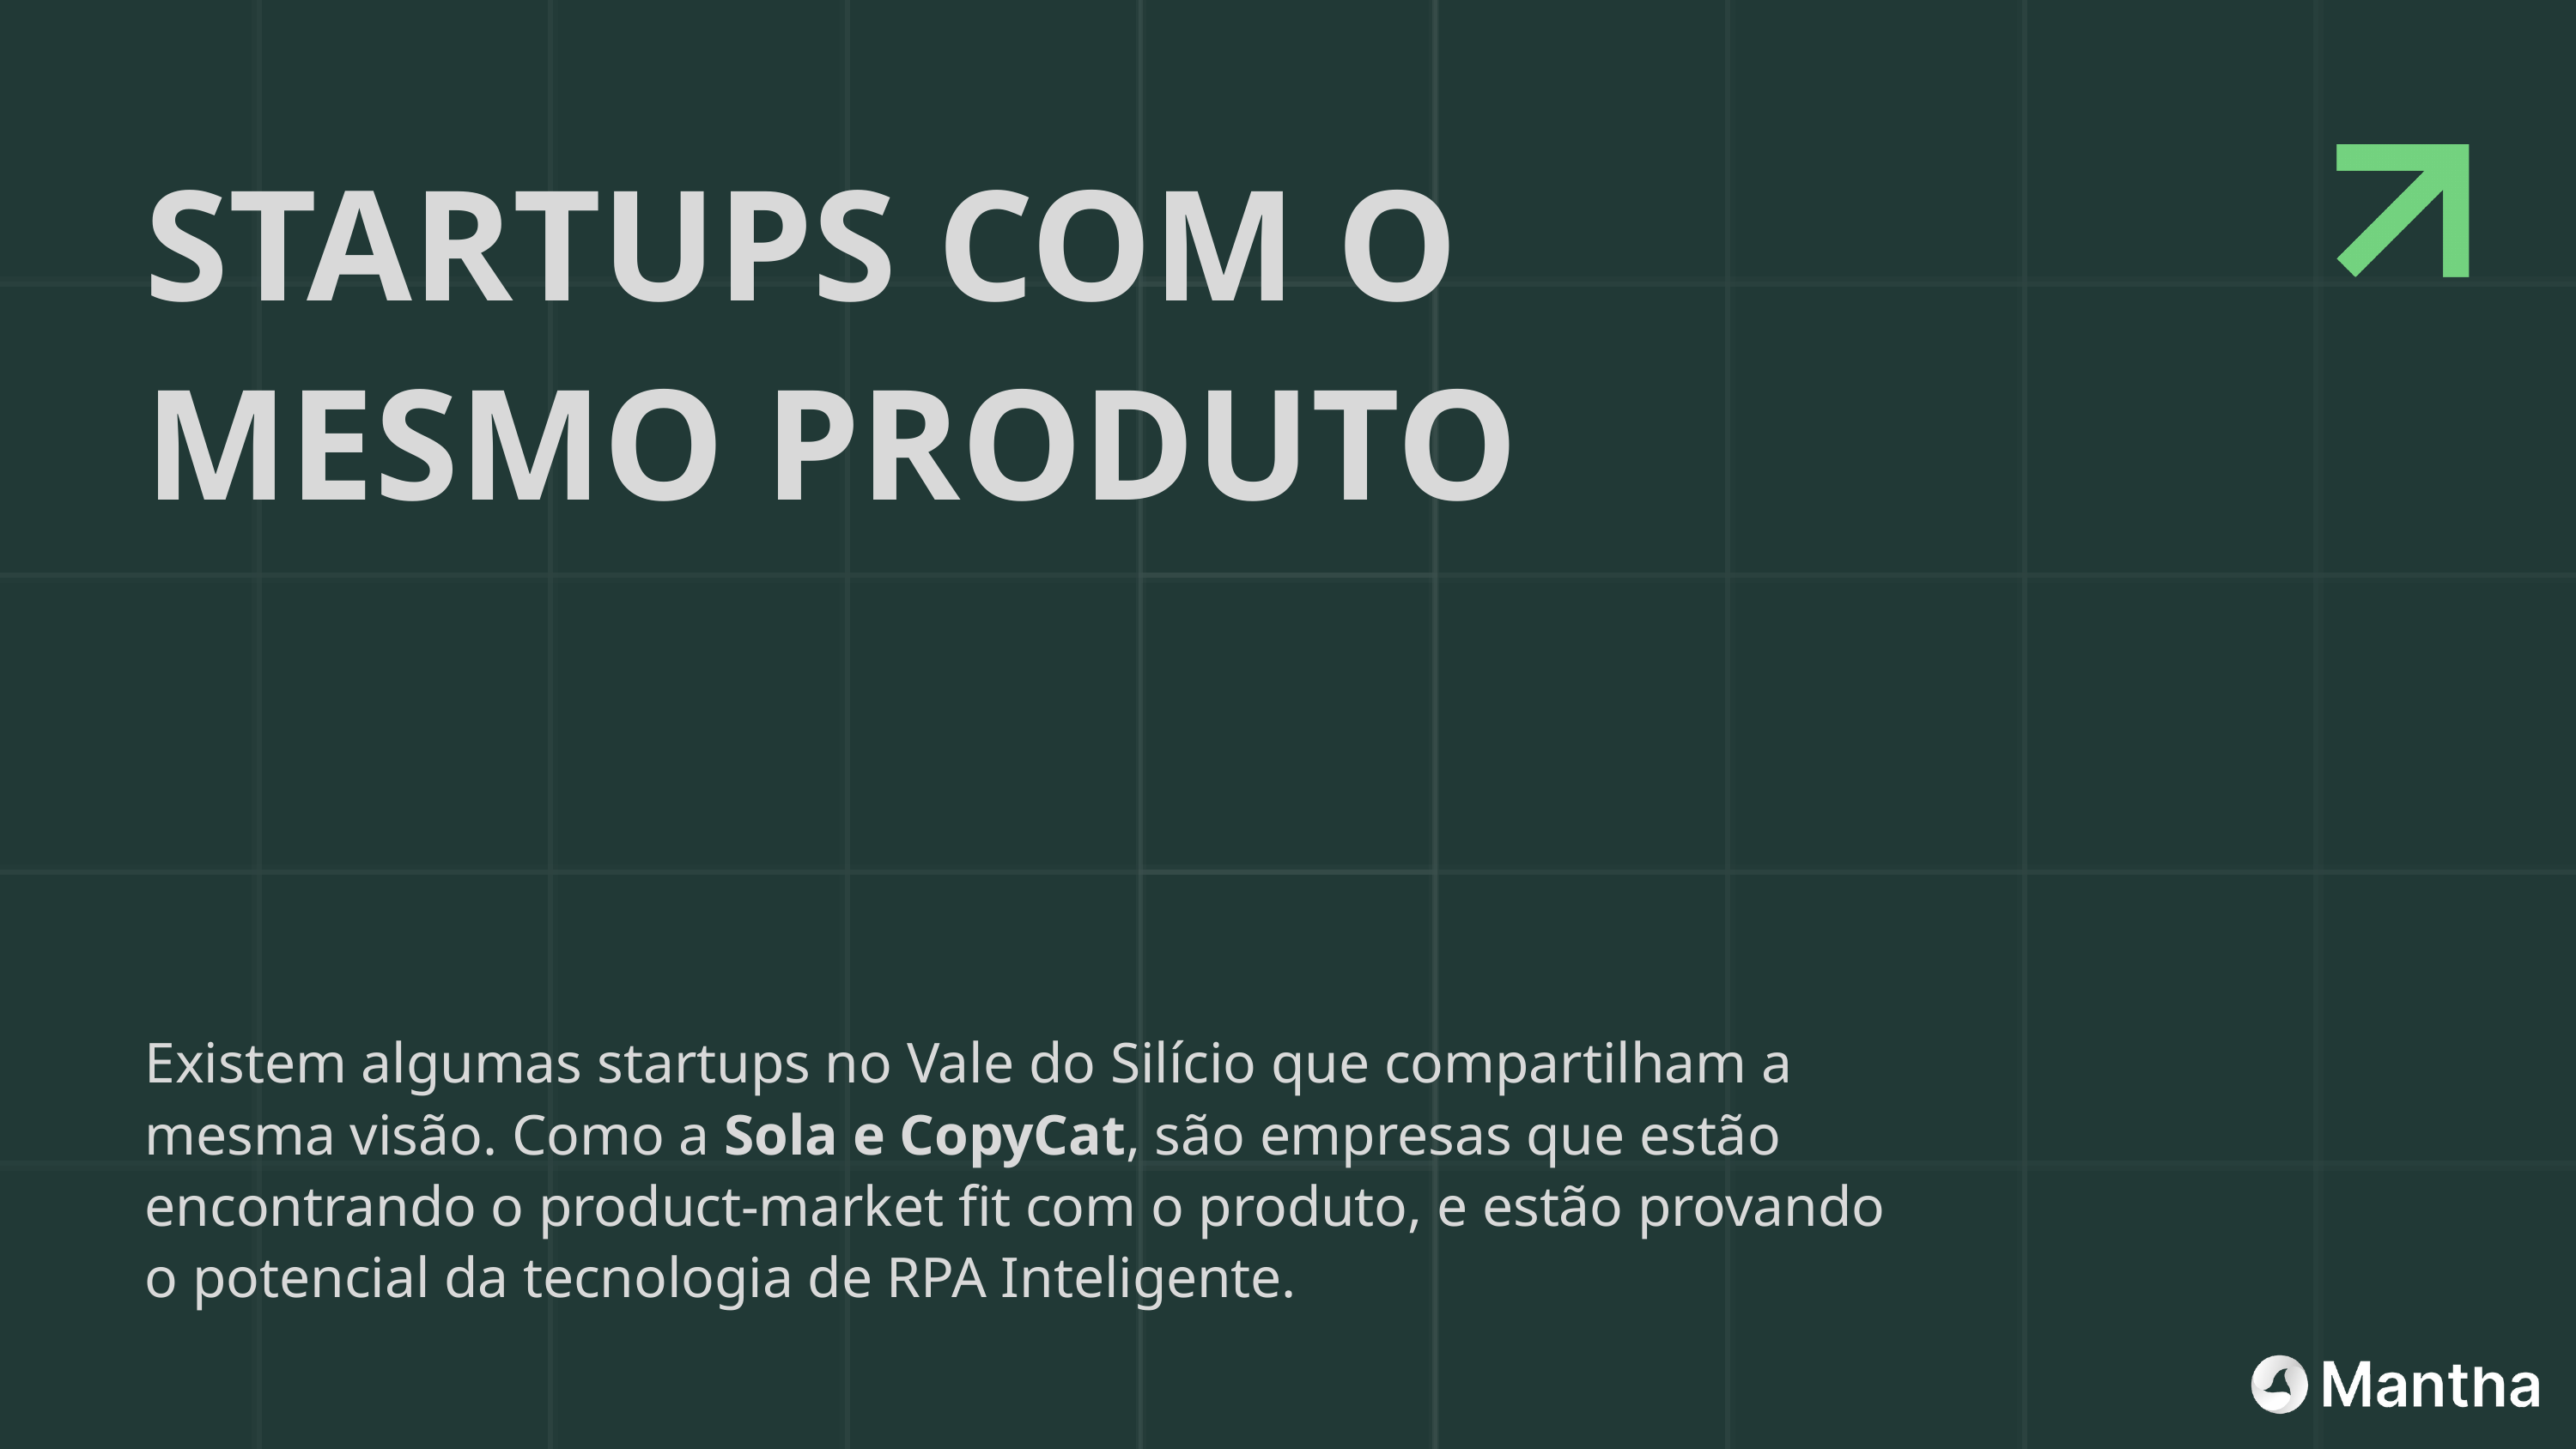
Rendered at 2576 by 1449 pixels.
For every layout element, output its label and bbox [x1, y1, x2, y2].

text_box [0, 0, 2576, 1449]
